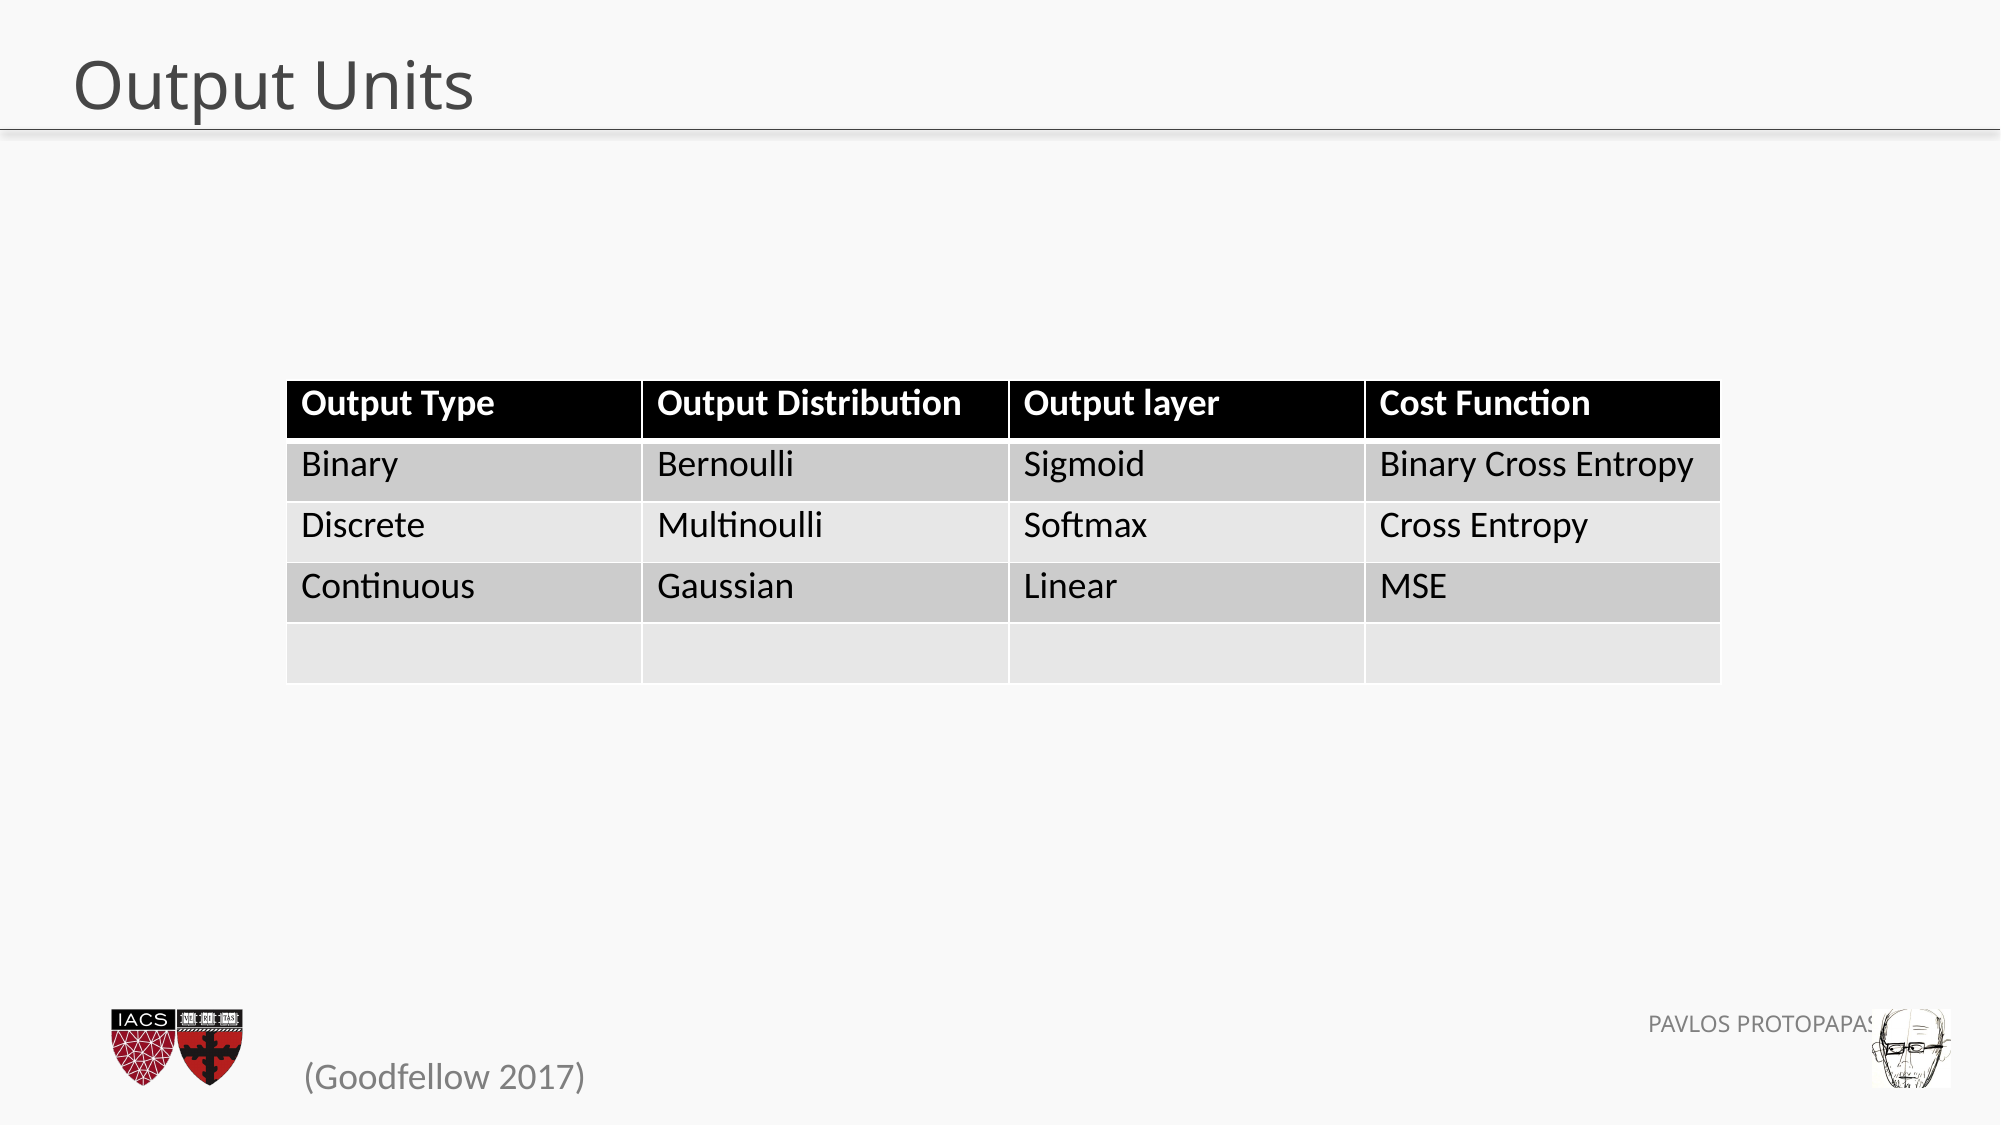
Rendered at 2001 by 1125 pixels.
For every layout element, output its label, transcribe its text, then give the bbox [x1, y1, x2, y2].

table_cell [643, 624, 1008, 683]
text_box (Goodfellow 2017) [288, 1044, 602, 1105]
table_header Output layer [1010, 381, 1364, 438]
picture [109, 1009, 243, 1086]
table_cell Multinoulli [643, 503, 1008, 562]
table_header Output Distribution [643, 381, 1008, 438]
table_cell Continuous [287, 563, 641, 622]
table_cell Softmax [1010, 503, 1364, 562]
table_cell [1010, 624, 1364, 683]
picture [1872, 1009, 1951, 1088]
table_cell Linear [1010, 563, 1364, 622]
table_cell Bernoulli [643, 444, 1008, 501]
table_cell Discrete [287, 503, 641, 562]
table_cell [287, 624, 641, 683]
table_header Cost Function [1366, 381, 1720, 438]
table_cell Gaussian [643, 563, 1008, 622]
table_cell Binary Cross Entropy [1366, 444, 1720, 501]
table_cell MSE [1366, 563, 1720, 622]
table_cell Cross Entropy [1366, 503, 1720, 562]
table_cell [1366, 624, 1720, 683]
table_header Output Type [287, 381, 641, 438]
table_cell Sigmoid [1010, 444, 1364, 501]
table_cell Binary [287, 444, 641, 501]
title Output Units [57, 35, 1943, 162]
